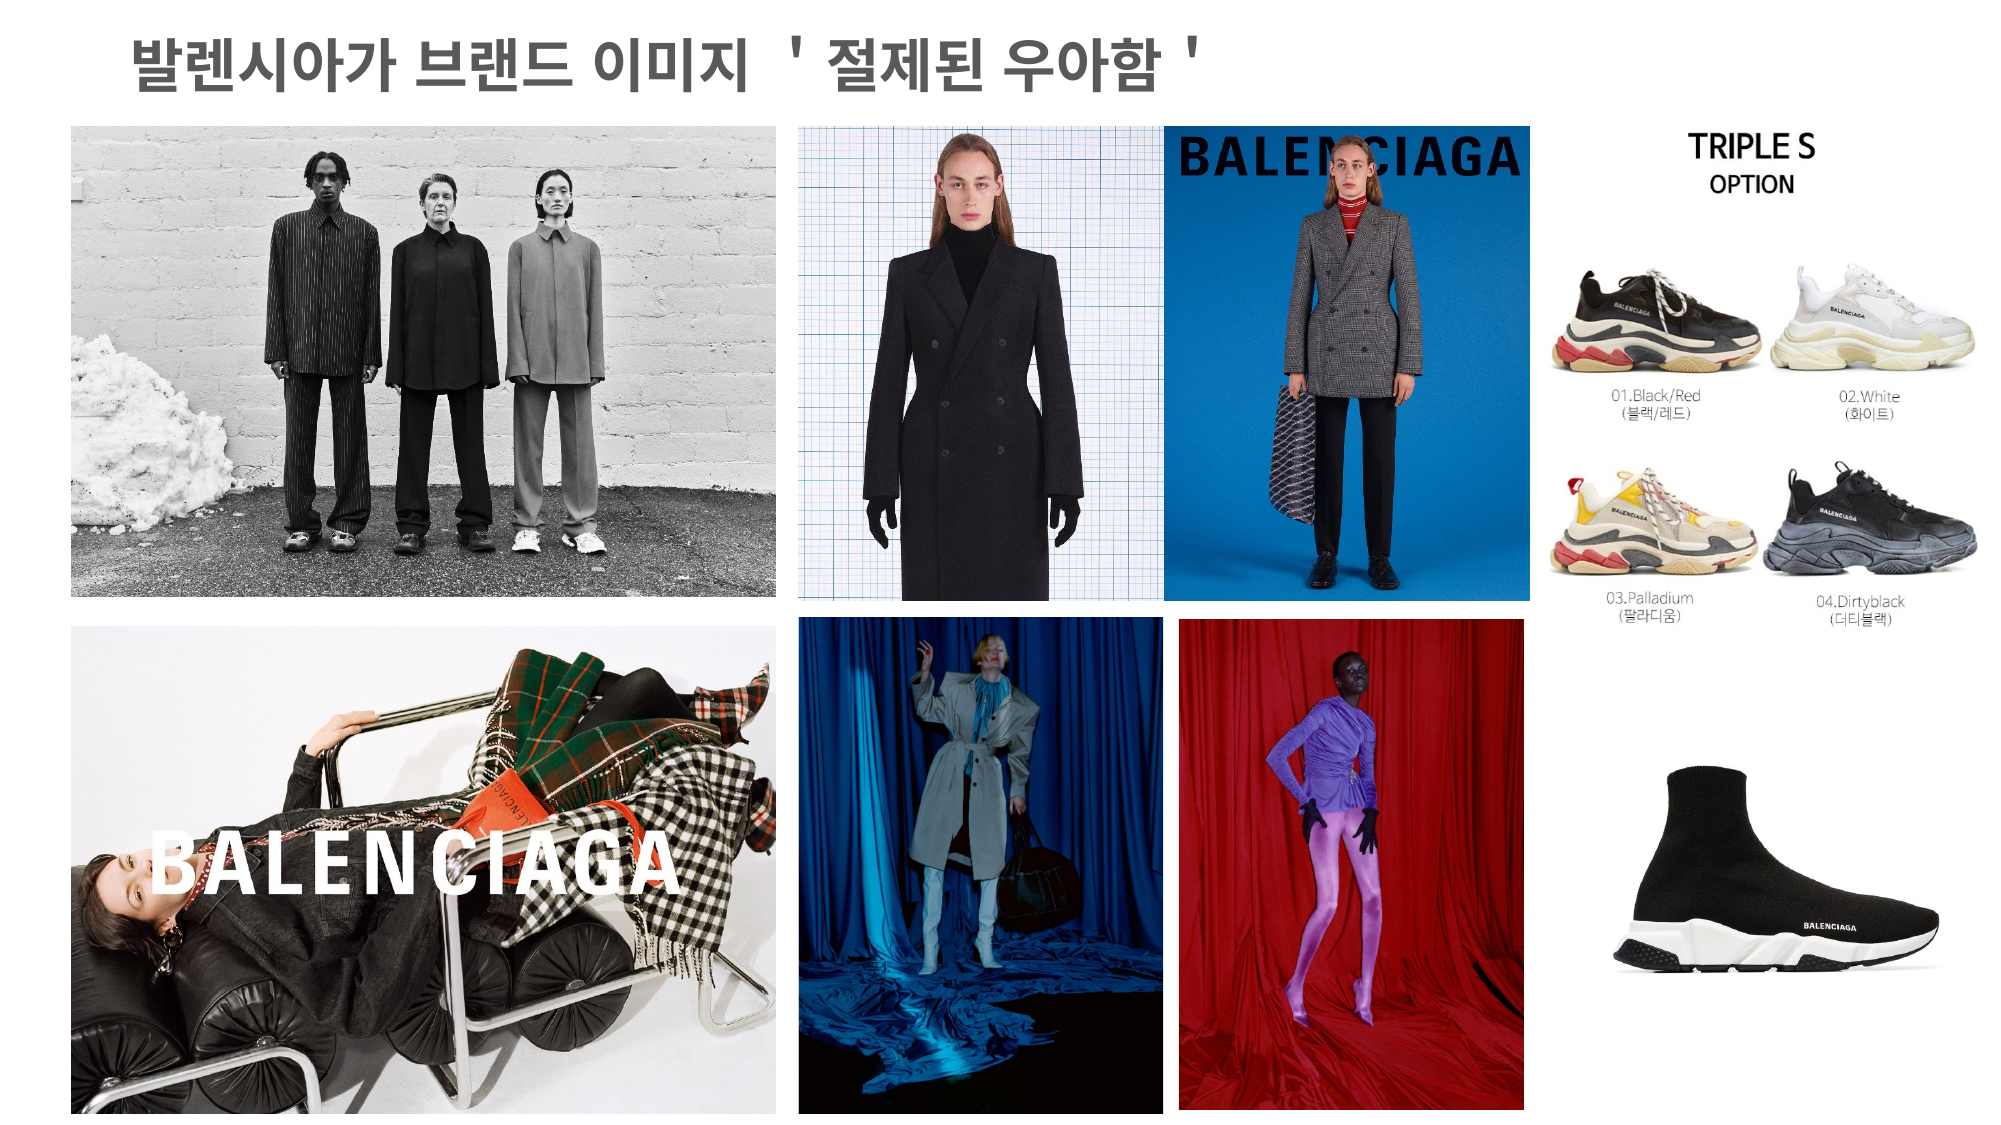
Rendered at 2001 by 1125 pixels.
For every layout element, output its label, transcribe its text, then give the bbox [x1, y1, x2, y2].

picture [71, 126, 776, 597]
picture [71, 617, 1597, 1114]
text_box 발렌시아가 브랜드 이미지 ＇절제된 우아함＇ [115, 21, 1253, 107]
picture [1544, 107, 1981, 641]
picture [797, 126, 1530, 601]
picture [1610, 744, 1942, 1031]
